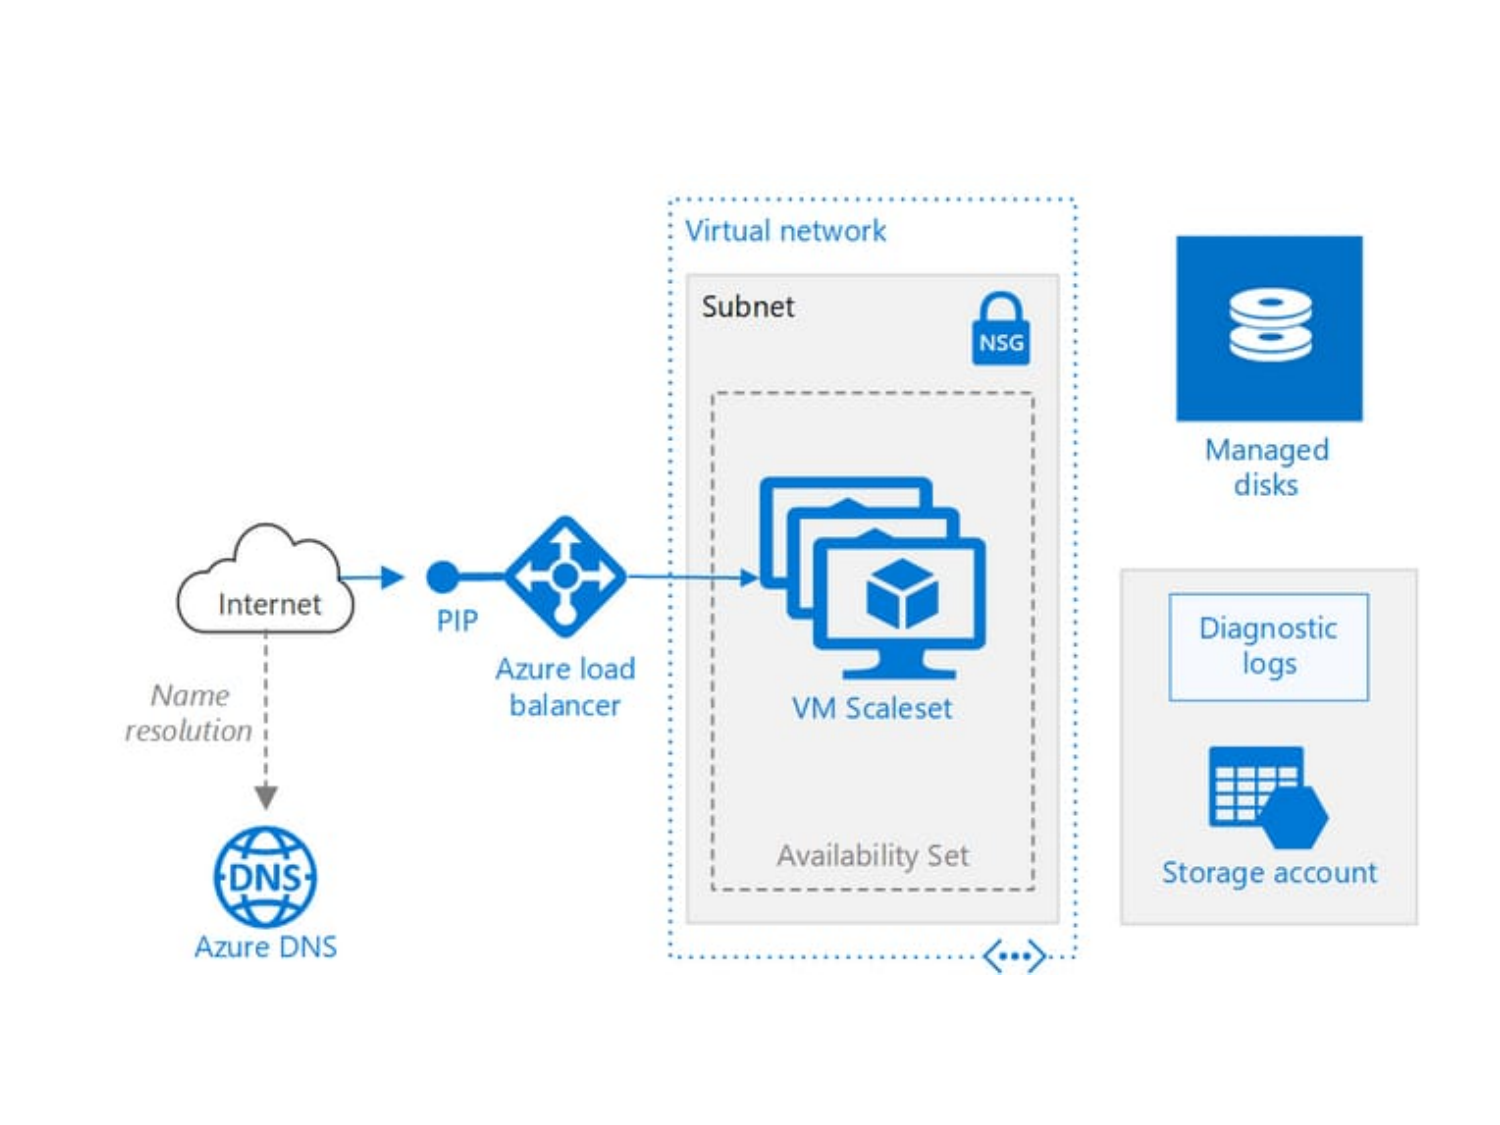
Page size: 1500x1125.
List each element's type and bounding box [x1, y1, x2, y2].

picture [117, 174, 1424, 976]
